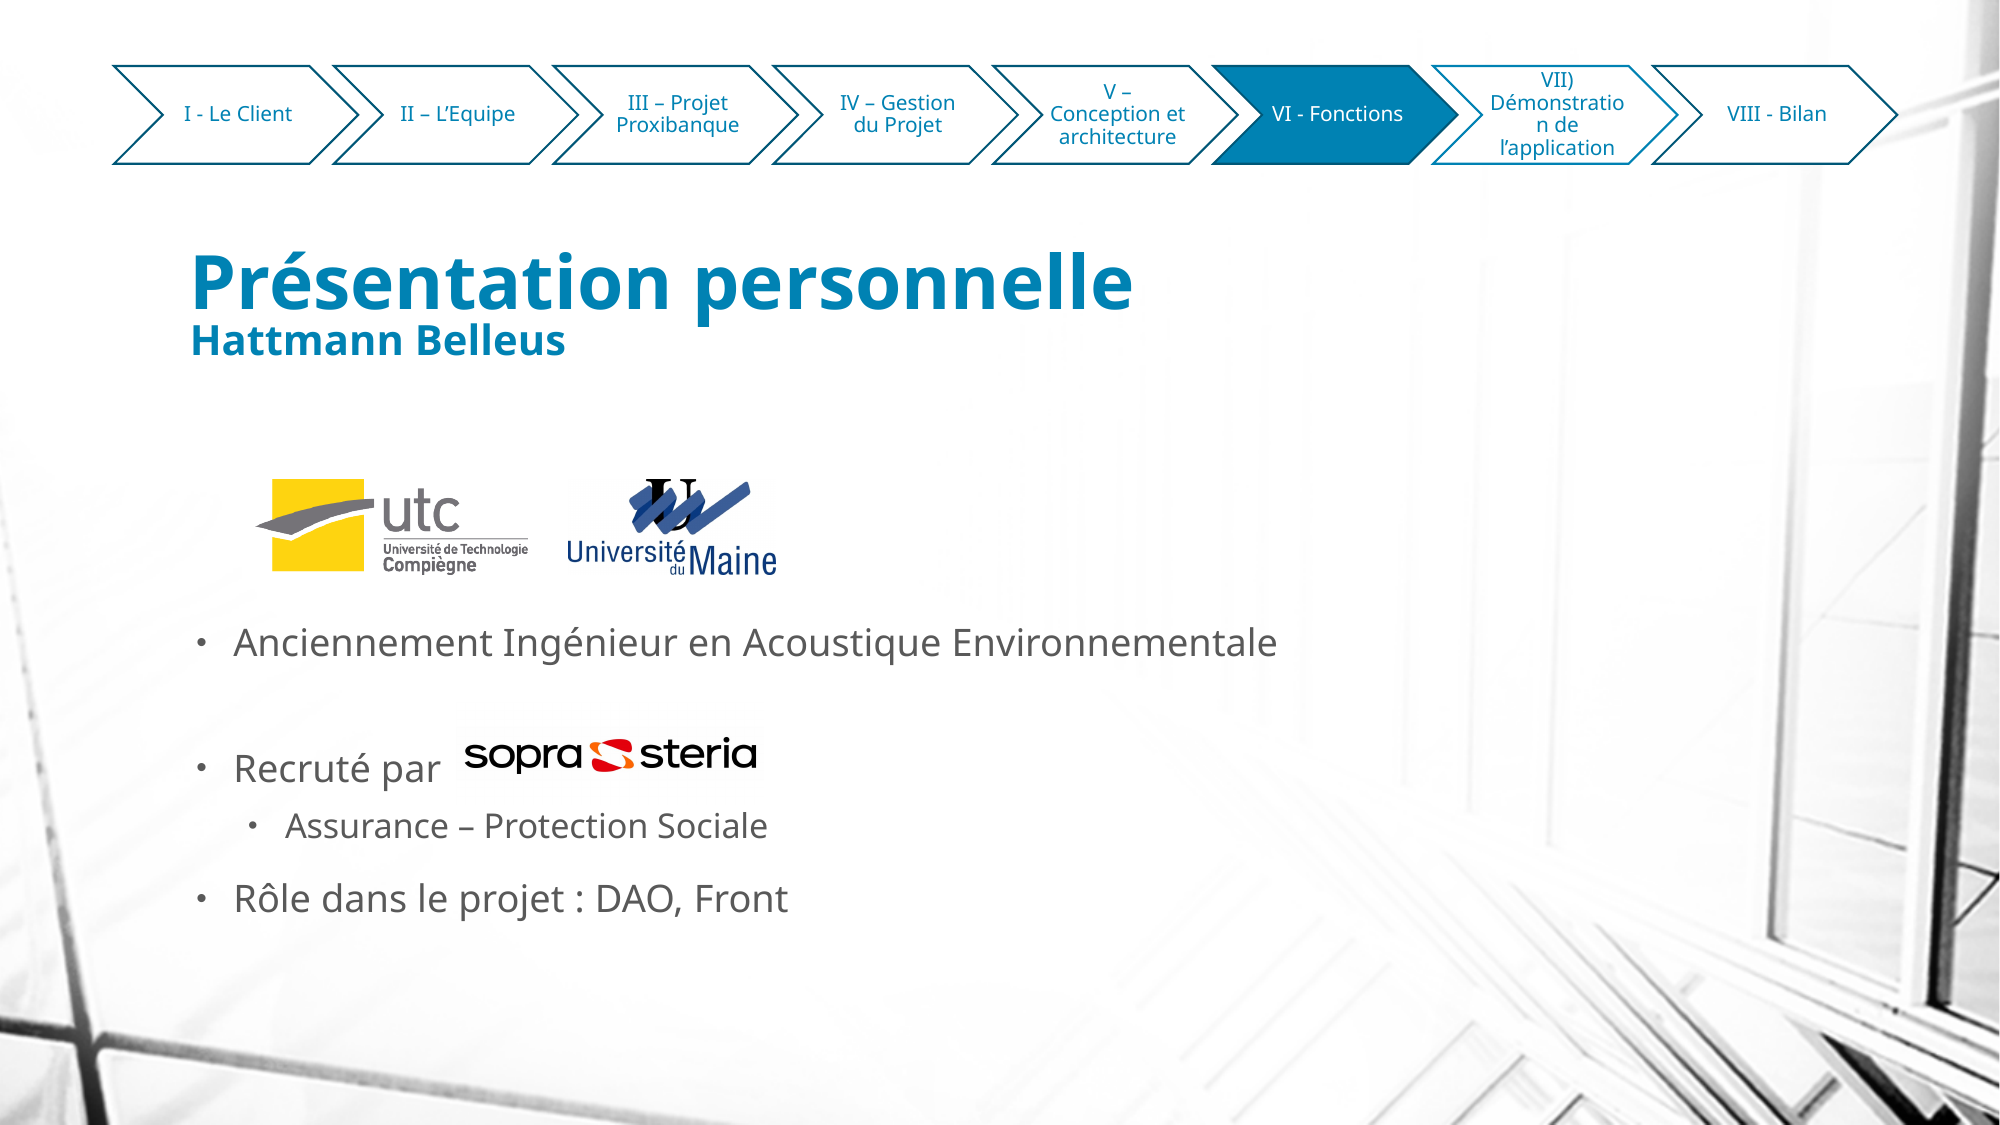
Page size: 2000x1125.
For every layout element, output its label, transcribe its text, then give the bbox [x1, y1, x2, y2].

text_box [255, 479, 776, 575]
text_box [113, 2, 1898, 227]
list Anciennement Ingénieur en Acoustique Environnementale Recruté par Assurance – Protection Sociale Rôle dans le projet : DAO, Front [174, 372, 1600, 933]
picture [0, 0, 2000, 1125]
title Présentation personnelle Hattmann Belleus [174, 227, 1600, 372]
